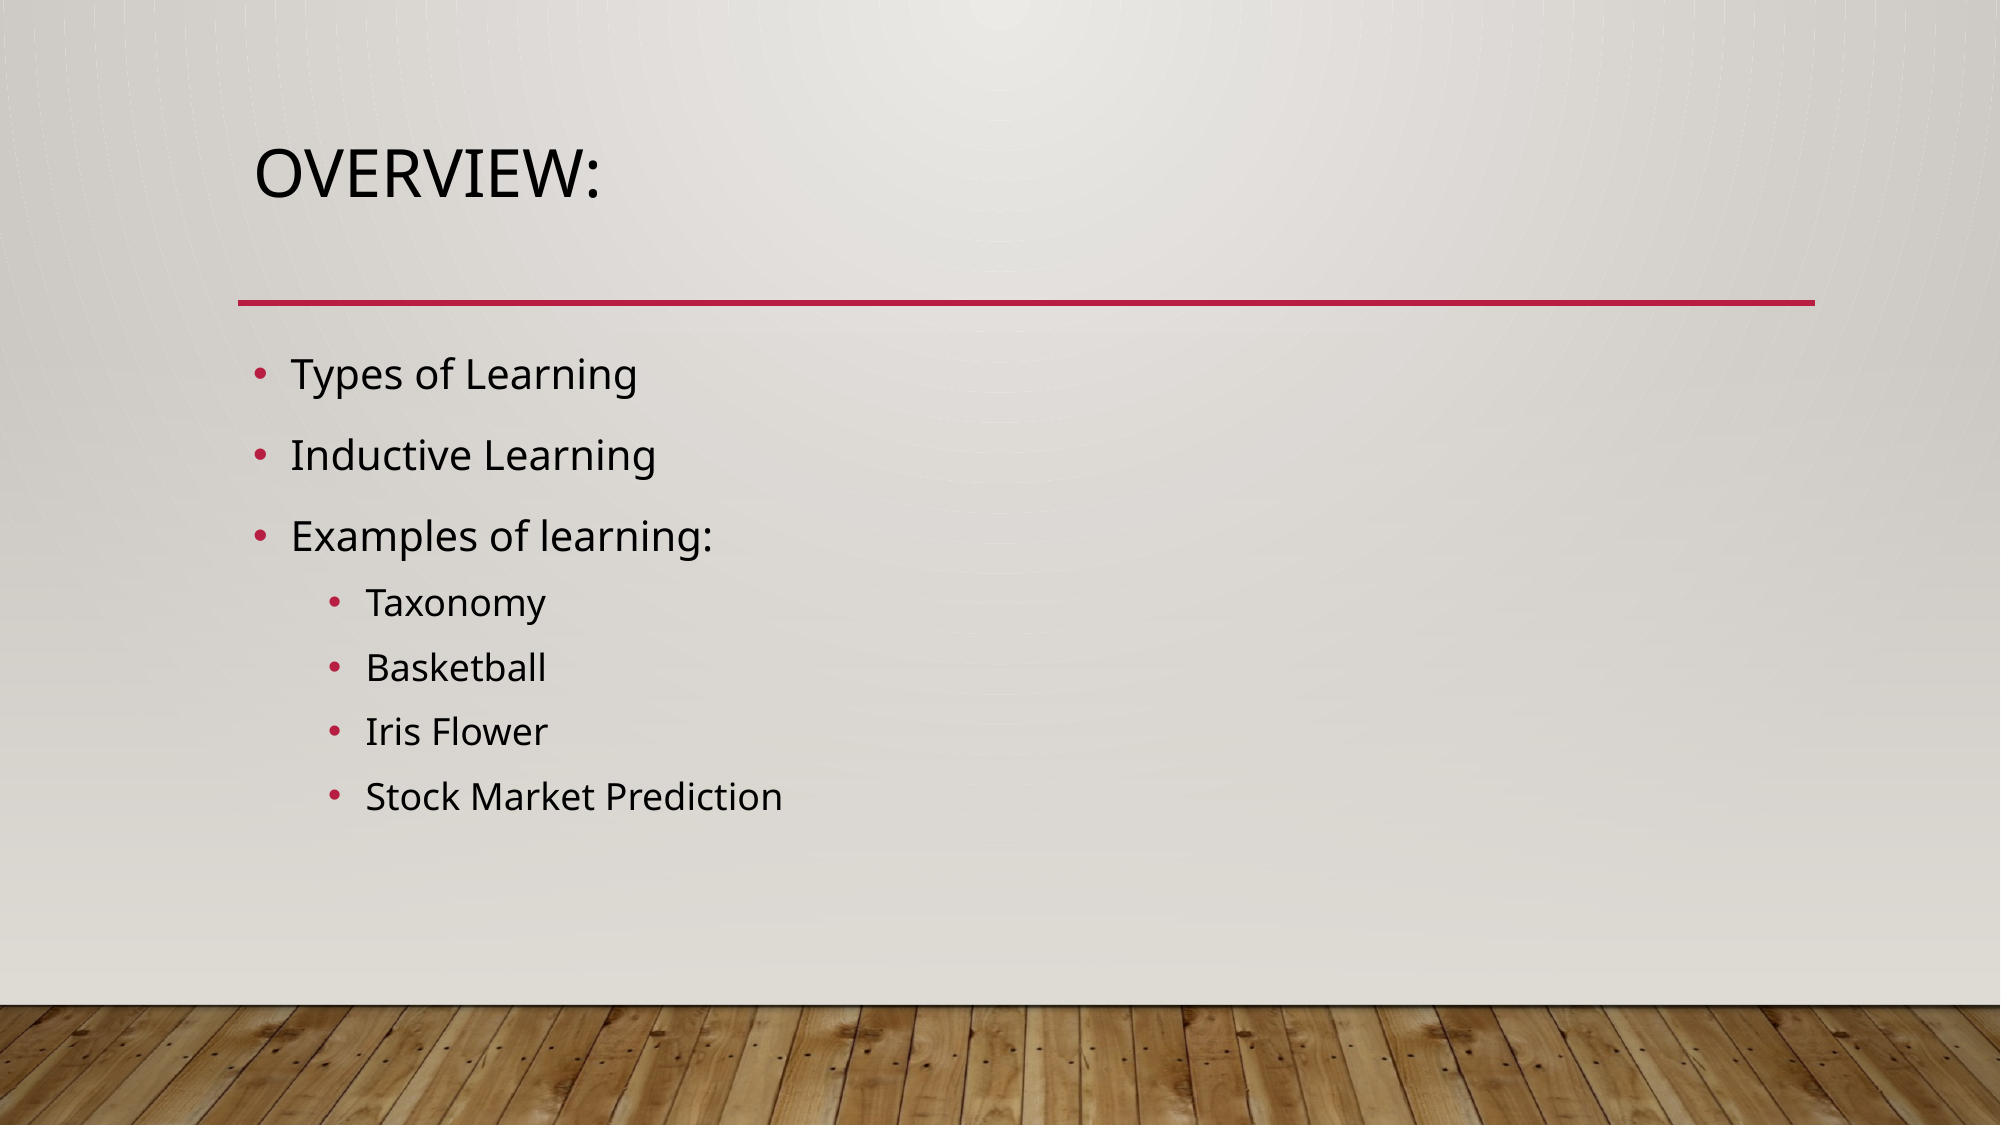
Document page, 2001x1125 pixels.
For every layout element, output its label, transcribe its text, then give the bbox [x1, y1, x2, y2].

picture [0, 1005, 2000, 1125]
list Types of Learning Inductive Learning Examples of learning: Taxonomy Basketball Iris Flower Stock Market Prediction [238, 330, 1814, 897]
title Overview: [238, 131, 1814, 305]
